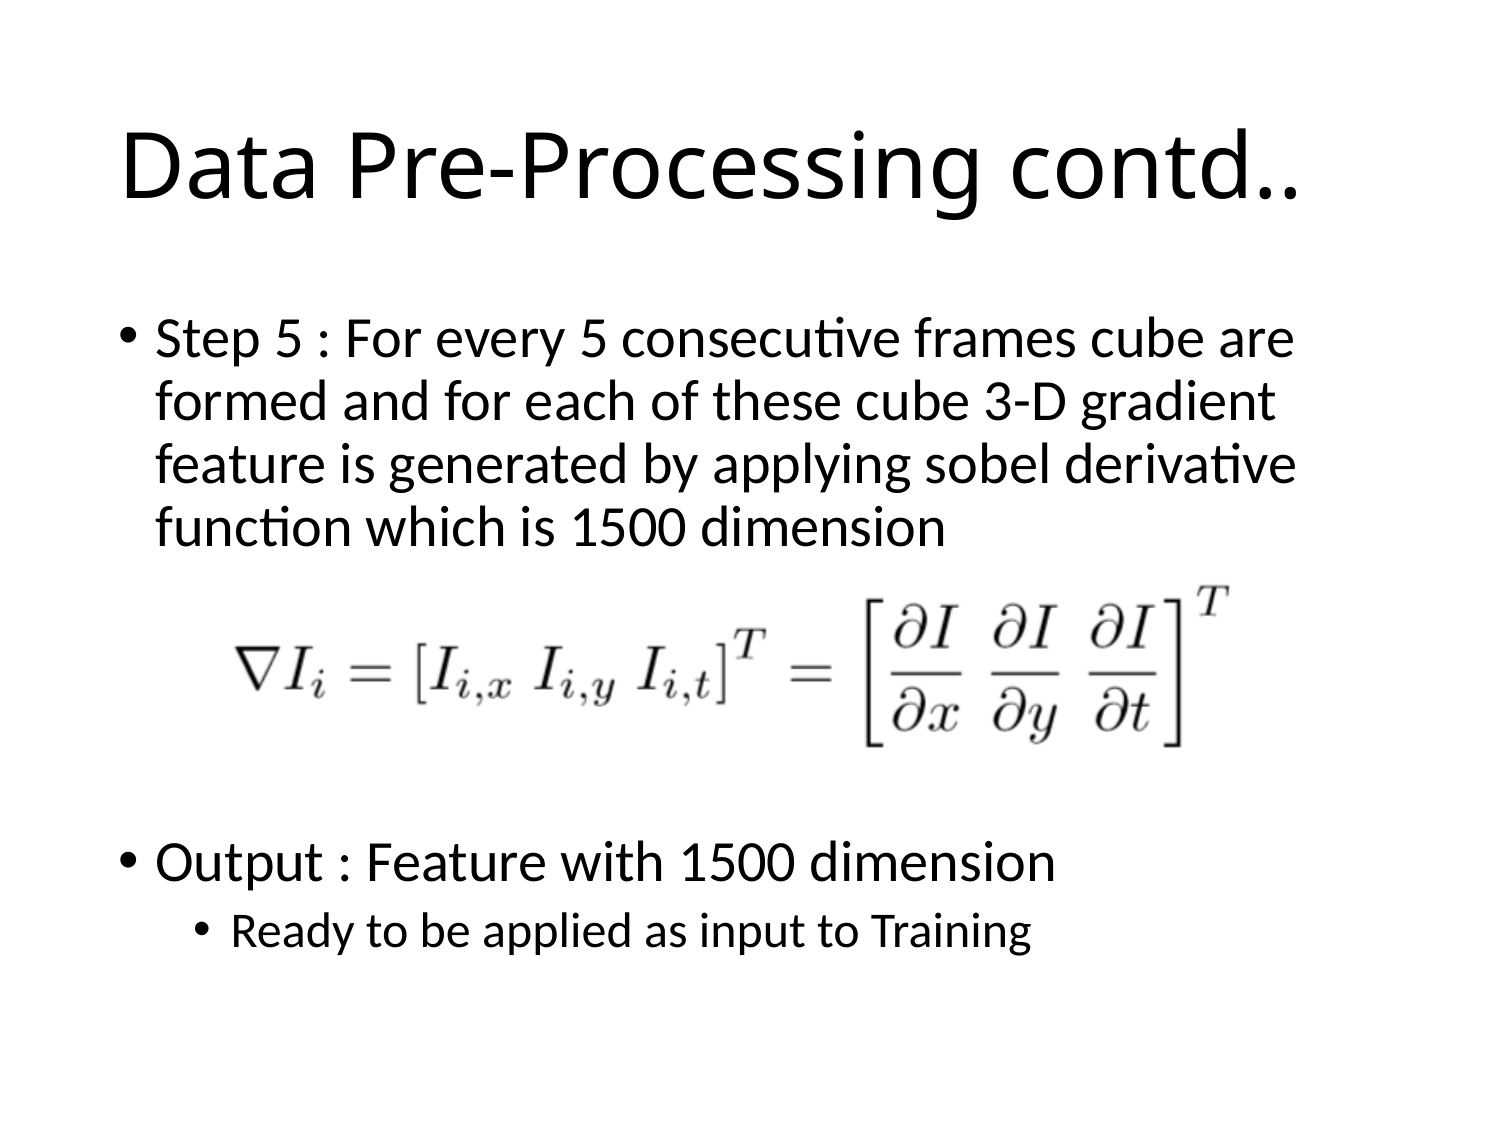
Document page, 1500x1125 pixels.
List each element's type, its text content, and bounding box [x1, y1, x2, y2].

picture [213, 575, 1287, 787]
list Step 5 : For every 5 consecutive frames cube are formed and for each of these cube 3-D gradient feature is generated by applying sobel derivative function which is 1500 dimension Output : Feature with 1500 dimension Ready to be applied as input to Training [103, 299, 1397, 1014]
title Data Pre-Processing contd.. [103, 59, 1397, 278]
